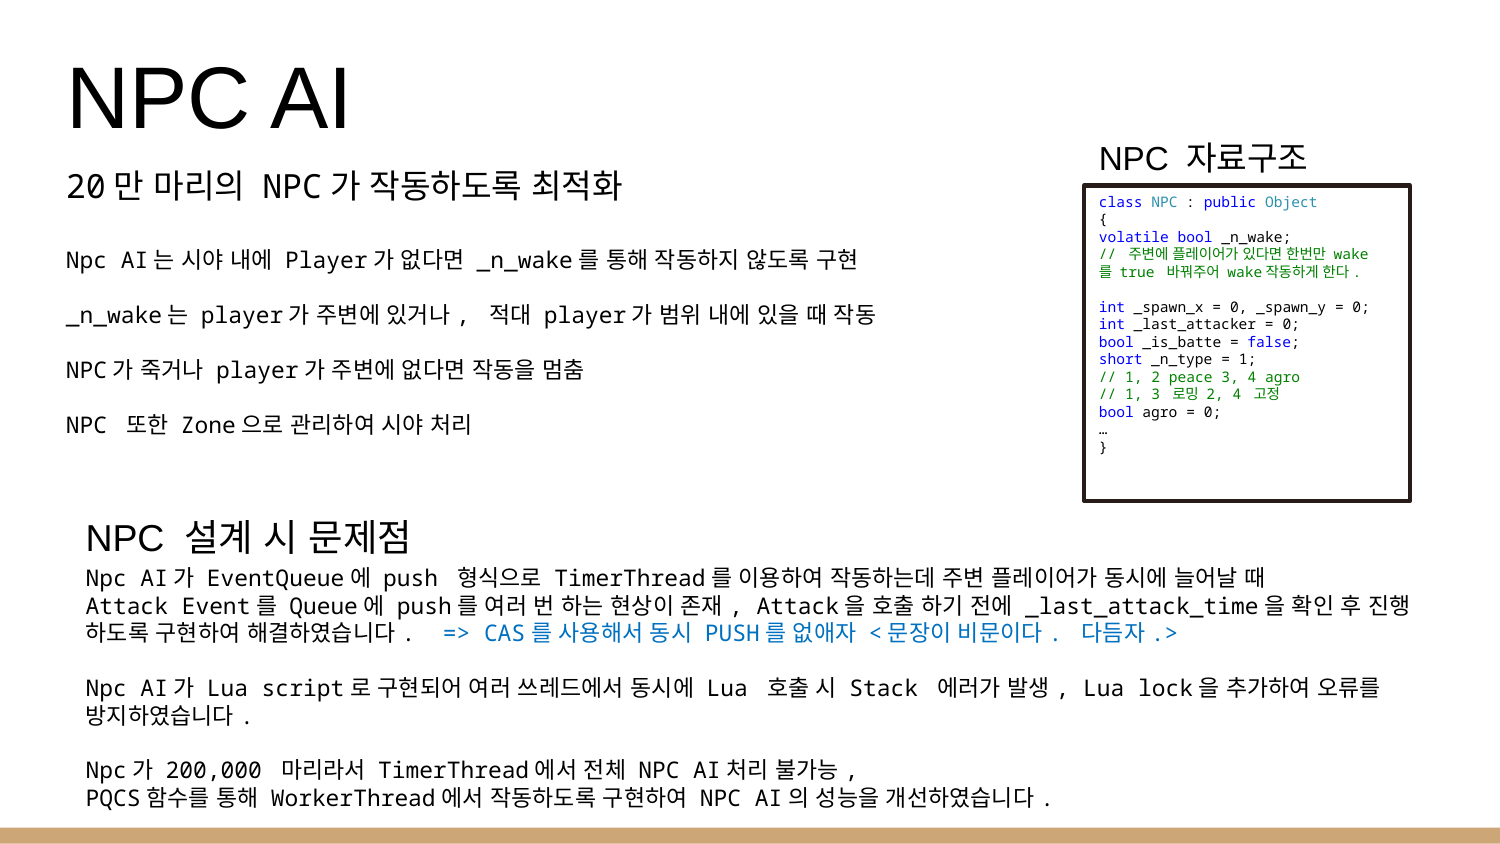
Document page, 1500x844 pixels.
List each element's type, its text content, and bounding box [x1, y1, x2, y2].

text_box class NPC : public Object { volatile bool _n_wake; // 주변에 플레이어가 있다면 한번만 wake를 true 바꿔주어 wake작동하게 한다. int _spawn_x = 0, _spawn_y = 0; int _last_attacker = 0; bool _is_batte = false; short _n_type = 1; // 1, 2 peace 3, 4 agro // 1, 3 로밍 2, 4 고정 bool agro = 0; … } [1092, 185, 1394, 463]
text_box 20만 마리의 NPC가 작동하도록 최적화 Npc AI는 시야 내에 Player가 없다면 _n_wake를 통해 작동하지 않도록 구현 _n_wake는 player가 주변에 있거나, 적대 player가 범위 내에 있을 때 작동 NPC가 죽거나 player가 주변에 없다면 작동을 멈춤 NPC 또한 Zone으로 관리하여 시야 처리 [51, 158, 1092, 555]
text_box Npc AI가 EventQueue에 push 형식으로 TimerThread를 이용하여 작동하는데 주변 플레이어가 동시에 늘어날 때 Attack Event를 Queue에 push를 여러 번 하는 현상이 존재, Attack을 호출 하기 전에 _last_attack_time을 확인 후 진행 하도록 구현하여 해결하였습니다. => CAS를 사용해서 동시 PUSH를 없애자 <문장이 비문이다. 다듬자.> Npc AI가 Lua script로 구현되어 여러 쓰레드에서 동시에 Lua 호출 시 Stack 에러가 발생, Lua lock을 추가하여 오류를 방지하였습니다. Npc가 200,000 마리라서 TimerThread에서 전체 NPC AI처리 불가능, PQCS함수를 통해 WorkerThread에서 작동하도록 구현하여 NPC AI의 성능을 개선하였습니다. [70, 556, 1480, 819]
title NPC AI [51, 24, 1449, 161]
text_box NPC 설계 시 문제점 [70, 507, 550, 556]
text_box NPC 자료구조 [1084, 129, 1379, 185]
text_box [1092, 183, 1412, 503]
